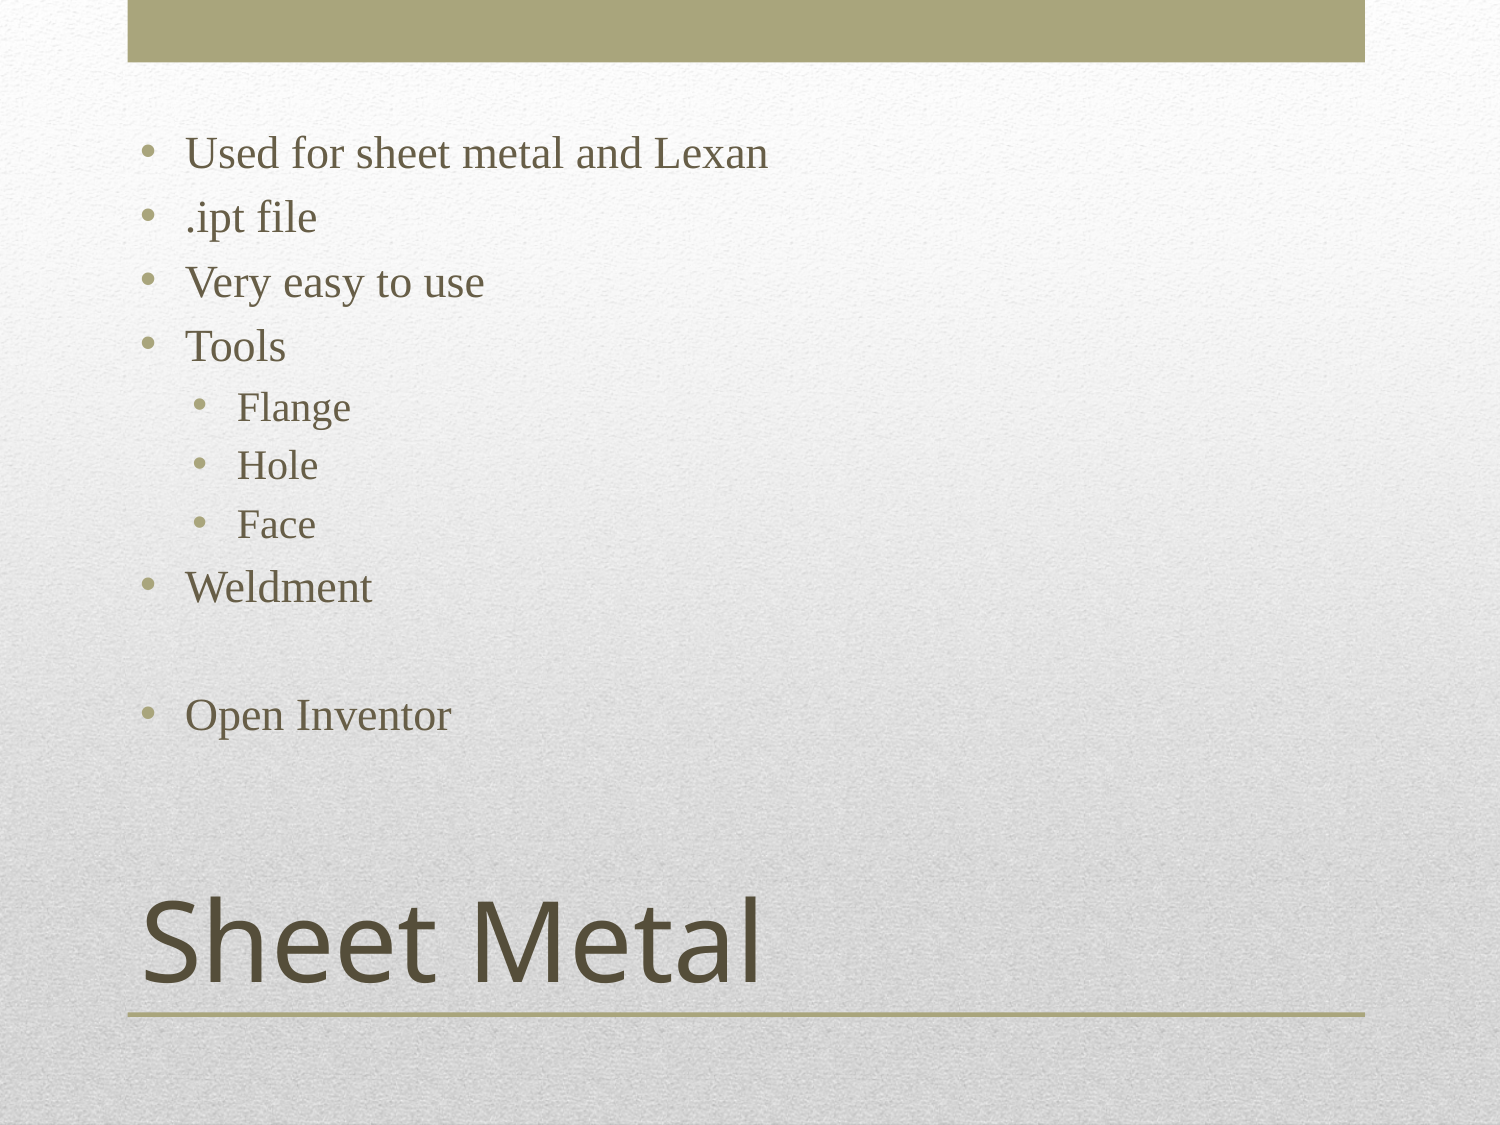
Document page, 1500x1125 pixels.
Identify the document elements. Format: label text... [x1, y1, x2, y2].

title Sheet Metal [125, 750, 1238, 1013]
list Used for sheet metal and Lexan .ipt file Very easy to use Tools Flange Hole Face Weldment Open Inventor [125, 112, 1363, 750]
